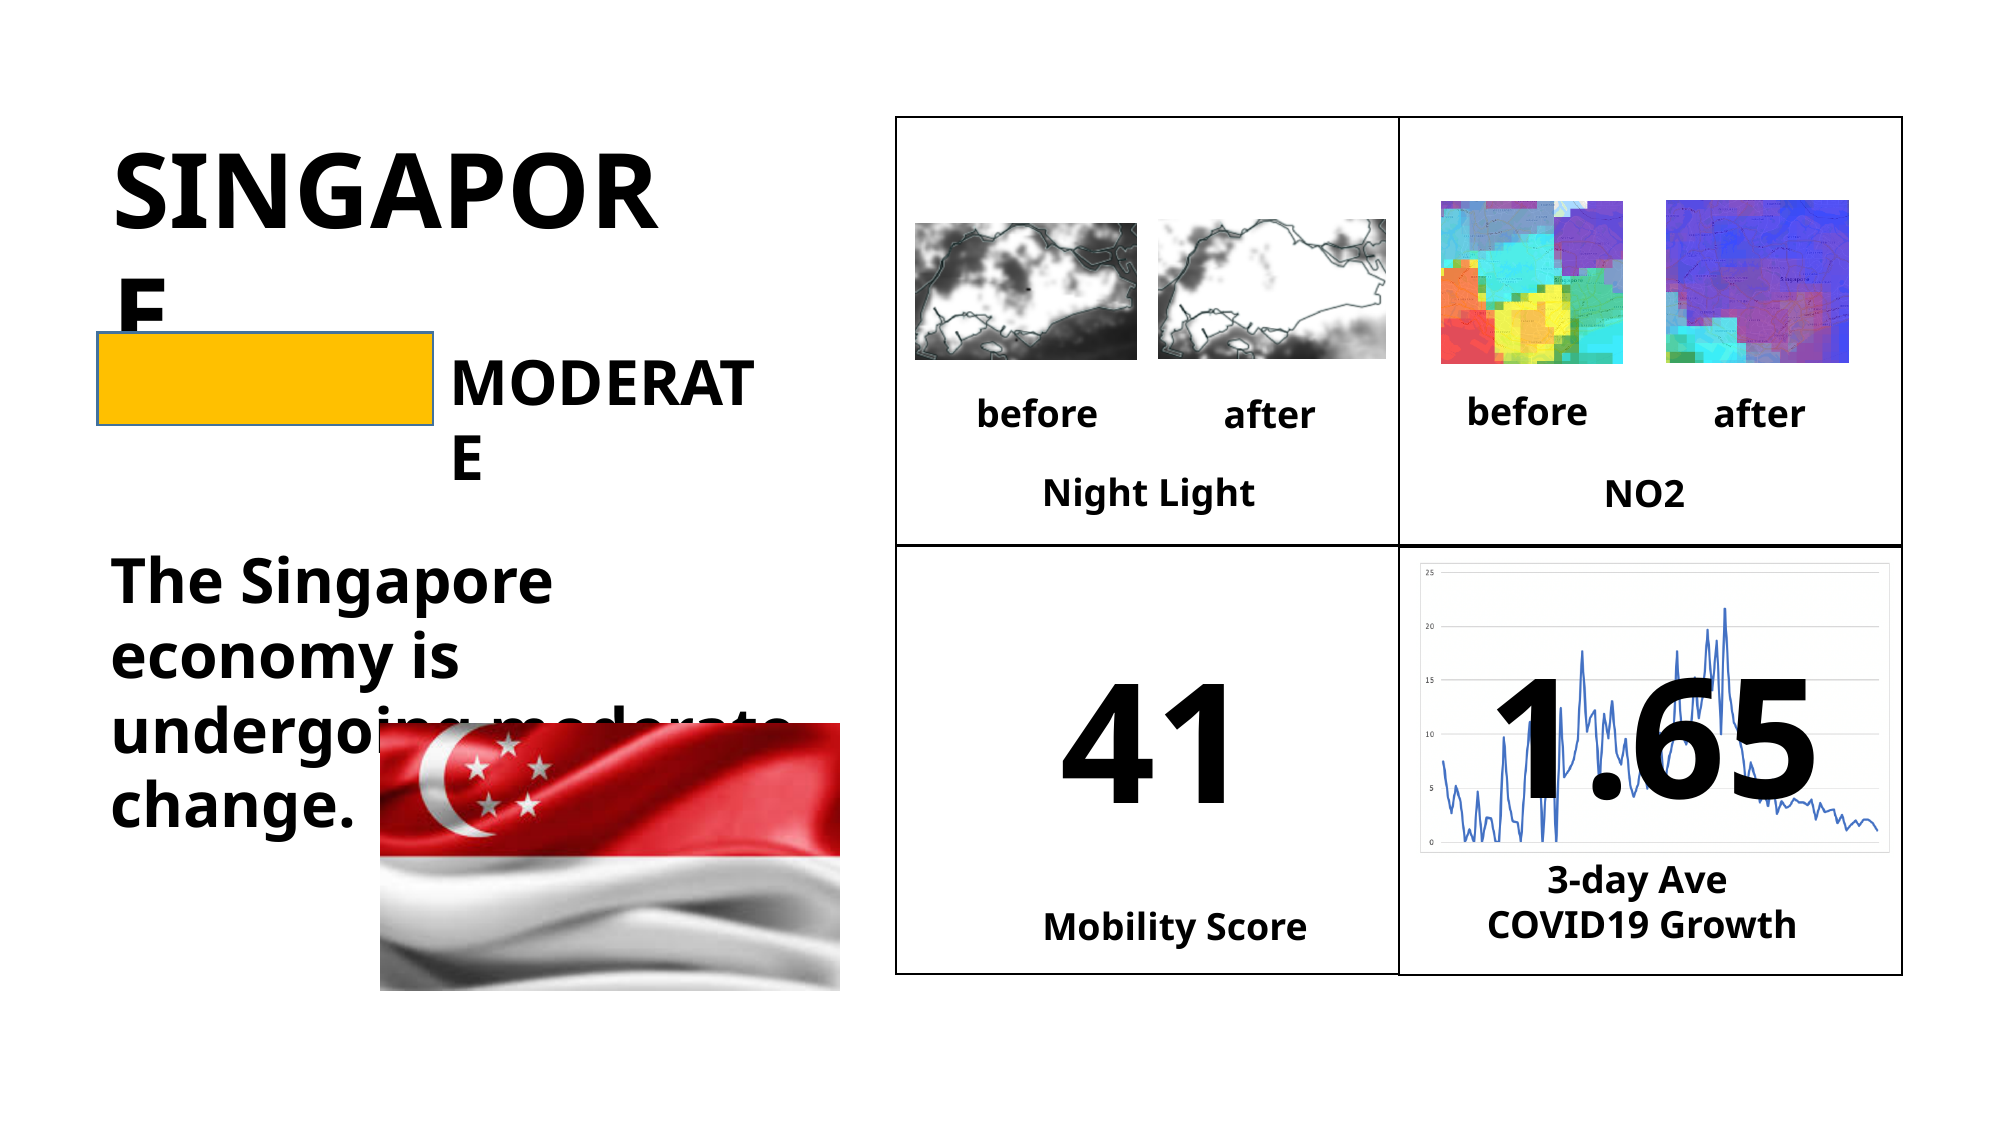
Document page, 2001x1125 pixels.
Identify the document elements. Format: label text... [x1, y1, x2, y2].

text_box Mobility Score [1027, 895, 1323, 956]
text_box after [1208, 383, 1331, 444]
text_box [1400, 116, 1903, 546]
picture [1441, 201, 1623, 364]
text_box MODERATE [434, 335, 792, 501]
picture [1416, 558, 1894, 858]
text_box SINGAPORE [97, 116, 702, 335]
text_box after [1698, 382, 1821, 442]
text_box before [961, 382, 1114, 442]
text_box The Singapore economy is undergoing moderate change. [95, 533, 840, 848]
picture [1666, 200, 1849, 363]
picture [915, 223, 1138, 360]
text_box 41 [1009, 629, 1303, 845]
picture [1158, 219, 1386, 359]
picture [380, 723, 840, 991]
text_box Night Light [1027, 461, 1271, 522]
text_box [96, 331, 434, 426]
text_box NO2 [1588, 462, 1701, 523]
text_box 3-day Ave COVID19 Growth [1472, 858, 1813, 954]
text_box [895, 116, 1400, 545]
text_box before [1451, 380, 1604, 441]
text_box [1398, 546, 1903, 976]
text_box [895, 545, 1400, 975]
